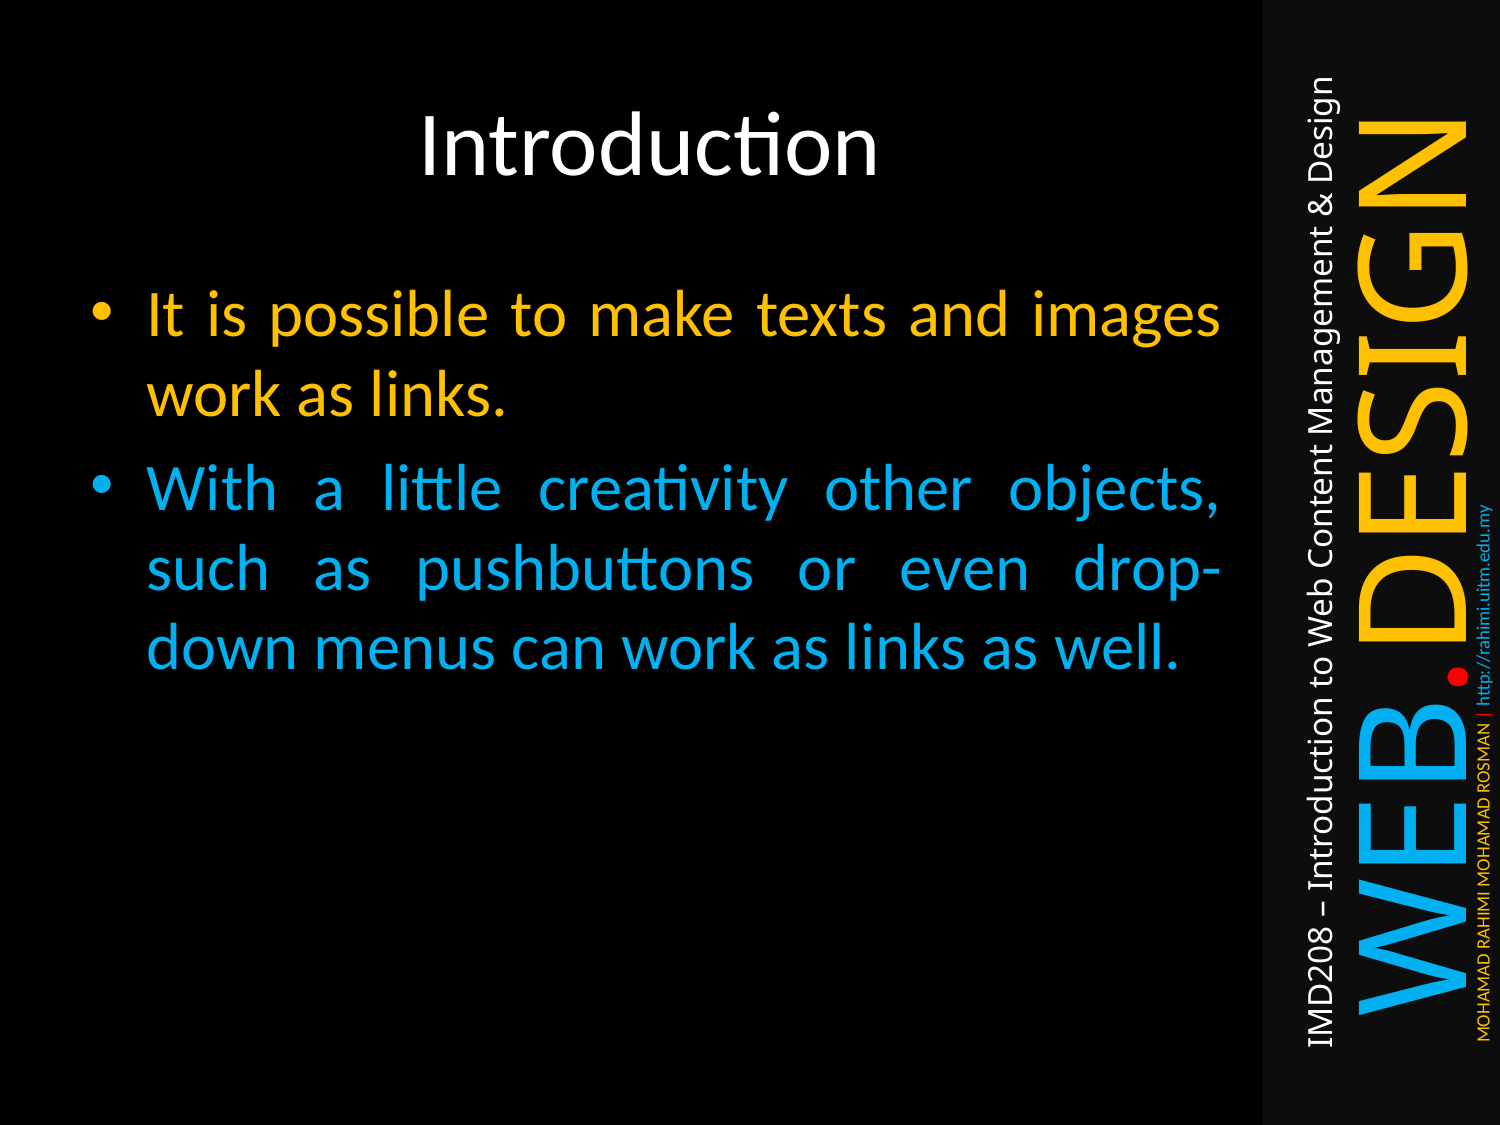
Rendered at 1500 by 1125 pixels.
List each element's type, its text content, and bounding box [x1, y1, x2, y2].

list It is possible to make texts and images work as links. With a little creativity other objects, such as pushbuttons or even drop-down menus can work as links as well. [75, 262, 1238, 1005]
title Introduction [75, 45, 1225, 233]
